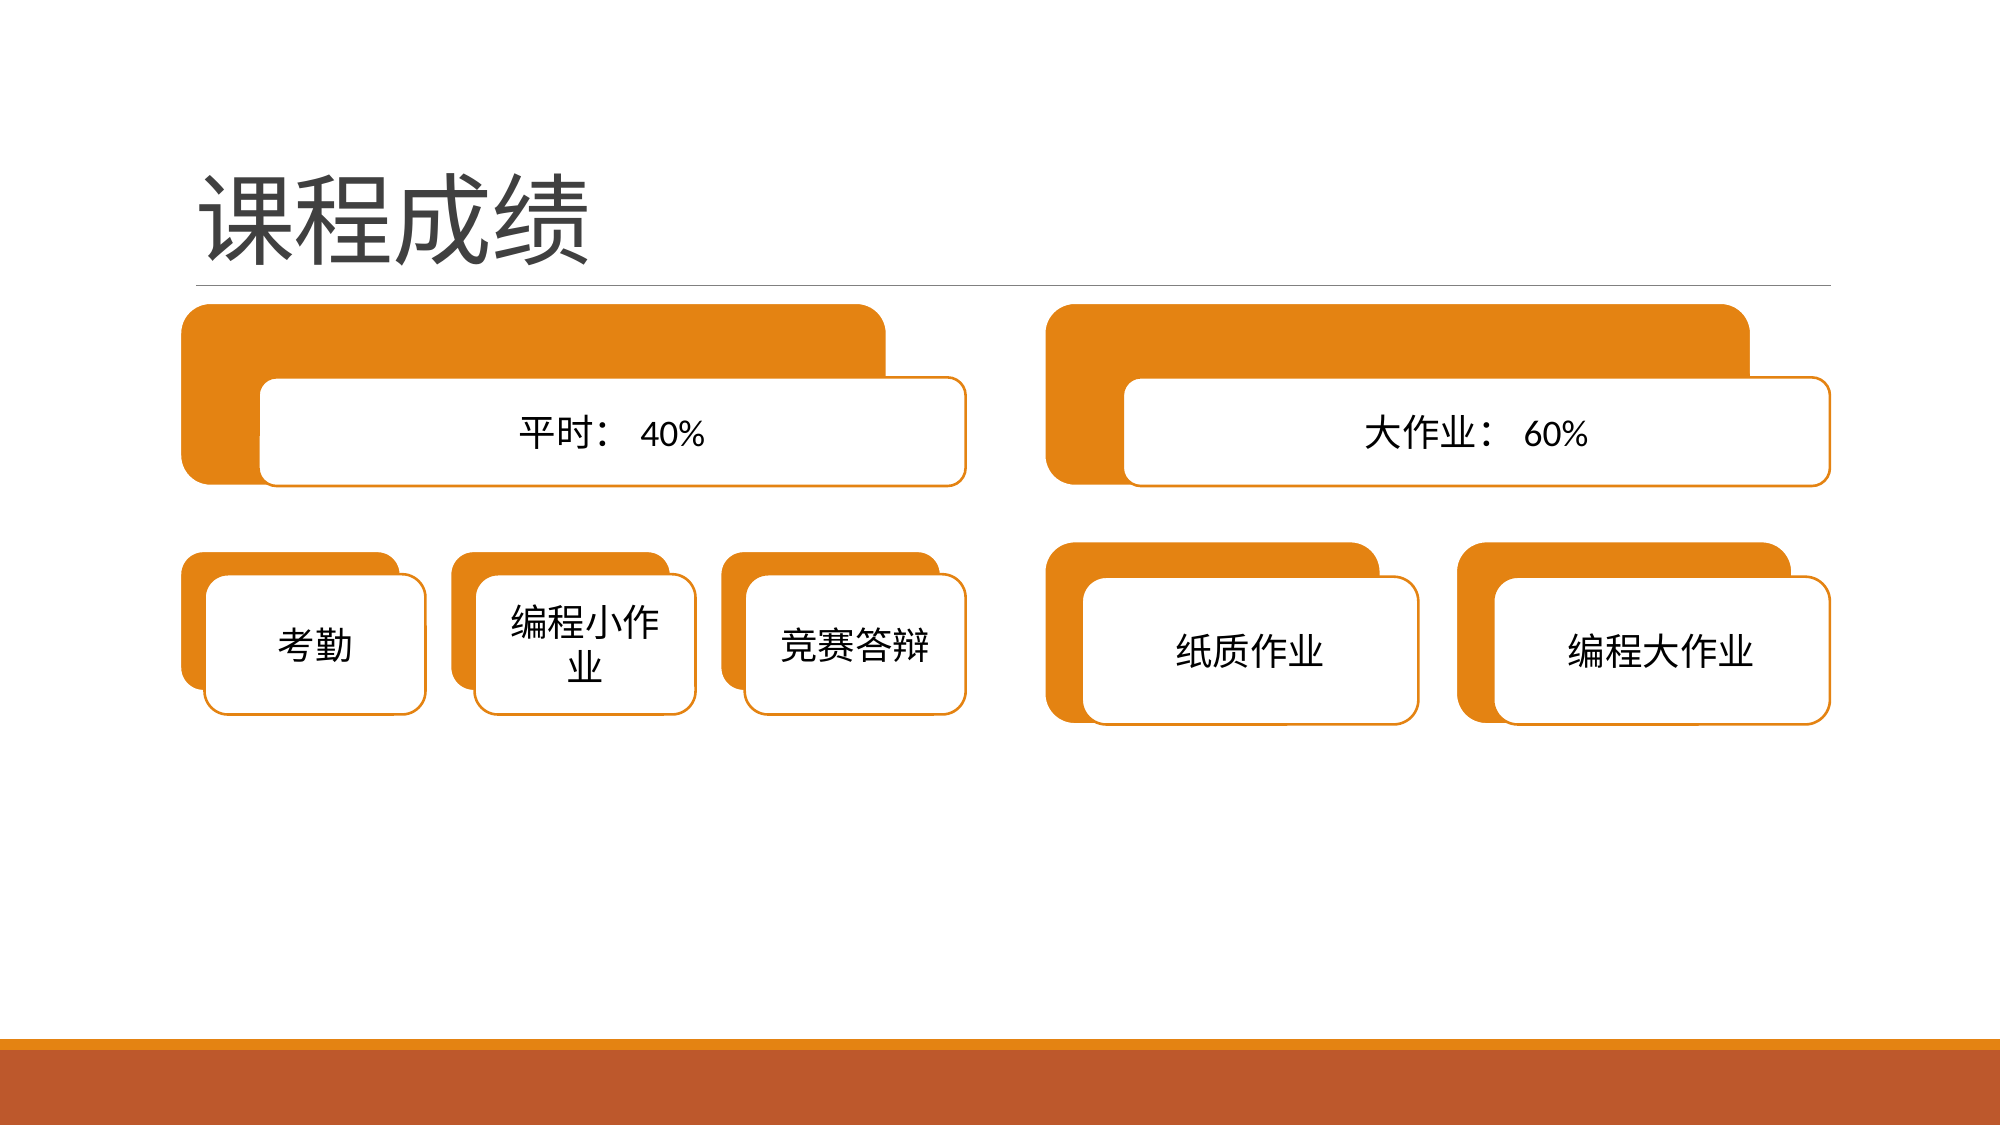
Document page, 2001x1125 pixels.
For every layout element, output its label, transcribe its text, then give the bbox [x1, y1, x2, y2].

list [179, 302, 1831, 964]
title 课程成绩 [180, 47, 1830, 285]
